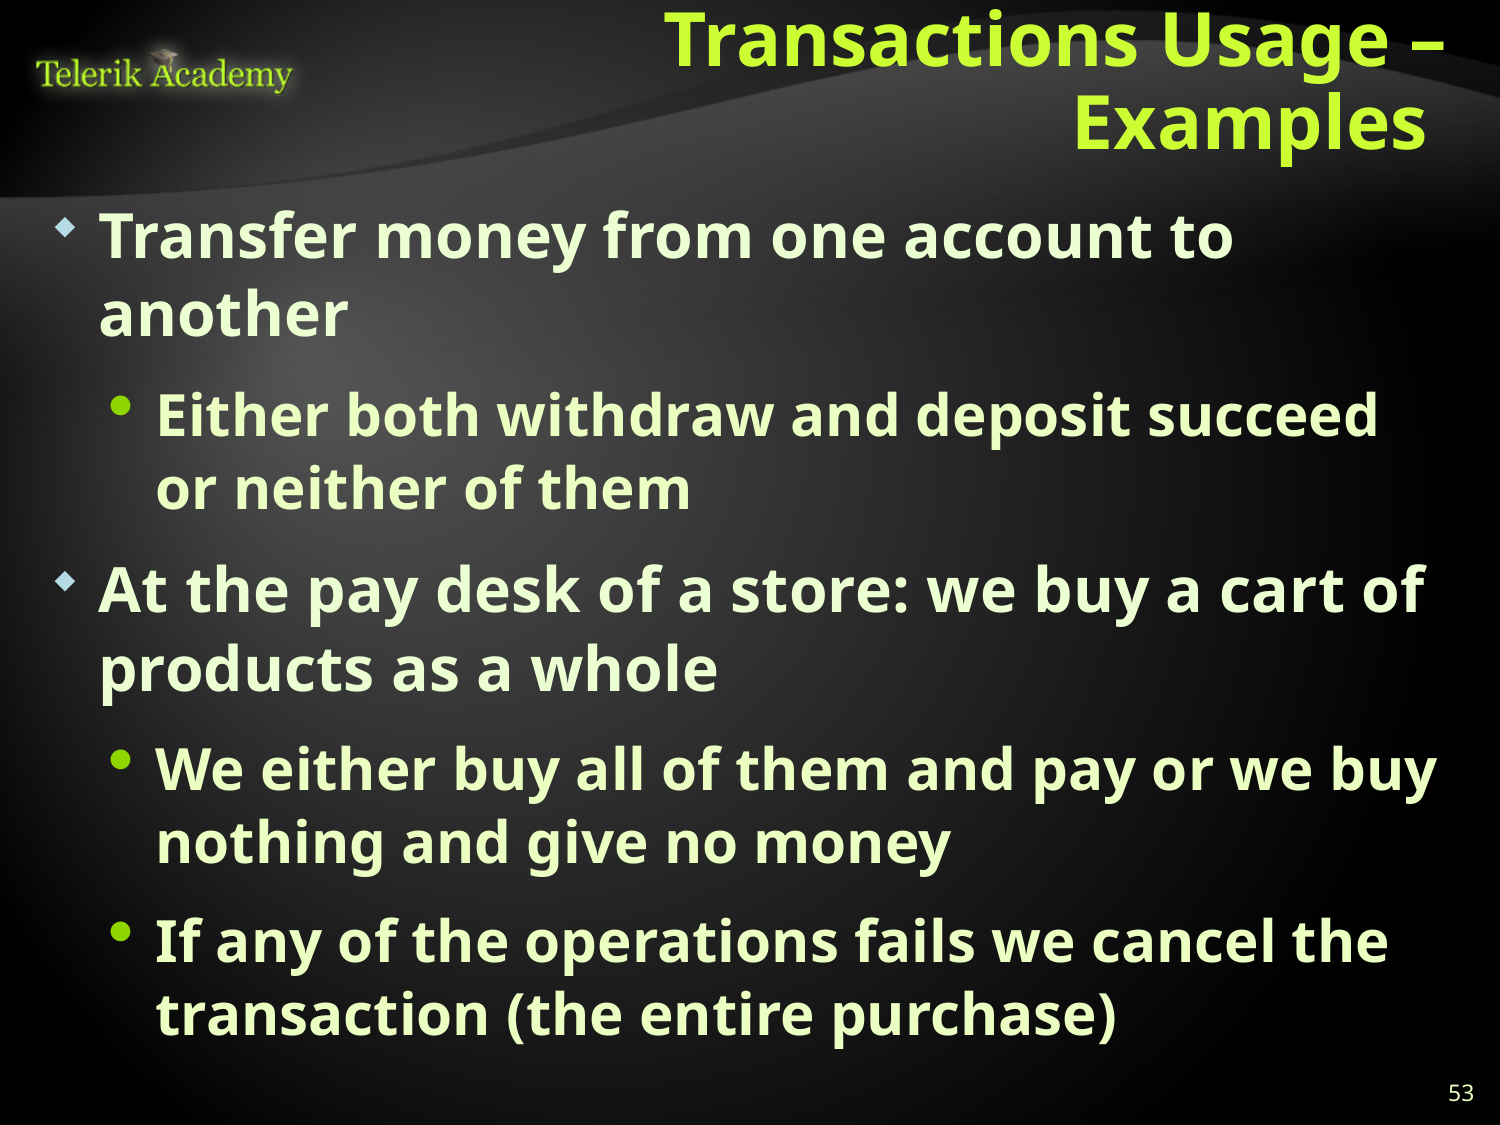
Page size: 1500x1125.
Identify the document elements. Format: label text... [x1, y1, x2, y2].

picture [0, 0, 1500, 1125]
text_box 53 [1414, 1075, 1490, 1113]
list Transfer money from one account to another Either both withdraw and deposit succeed or neither of them At the pay desk of a store: we buy a cart of products as a whole We either buy all of them and pay or we buy nothing and give no money If any of the operations fails we cancel the transaction (the entire purchase) [37, 184, 1463, 1100]
title Transactions Usage – Examples [300, 12, 1463, 150]
